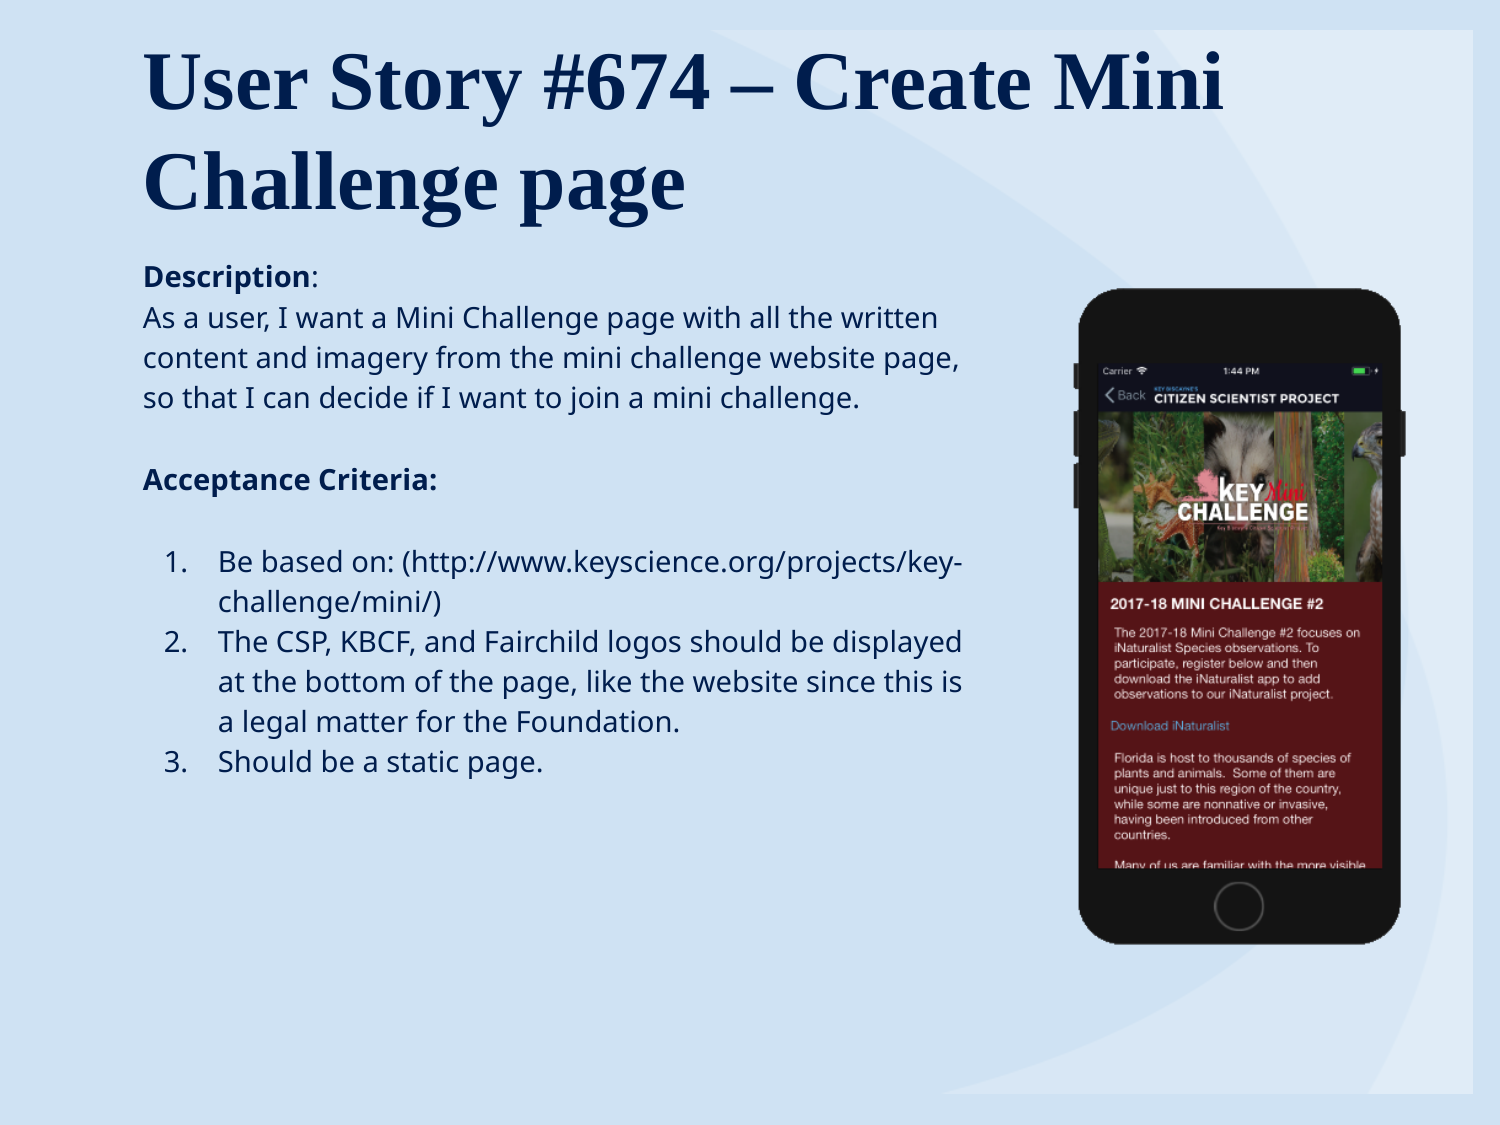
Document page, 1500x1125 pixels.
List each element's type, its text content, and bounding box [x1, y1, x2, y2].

list Description: As a user, I want a Mini Challenge page with all the written content and imagery from the mini challenge website page, so that I can decide if I want to join a mini challenge. Acceptance Criteria: Be based on: (http://www.keyscience.org/projects/key-challenge/mini/) The CSP, KBCF, and Fairchild logos should be displayed at the bottom of the page, like the website since this is a legal matter for the Foundation. Should be a static page. [127, 233, 996, 991]
title User Story #674 – Create Mini Challenge page [127, 62, 1372, 234]
picture [24, 30, 1473, 1094]
